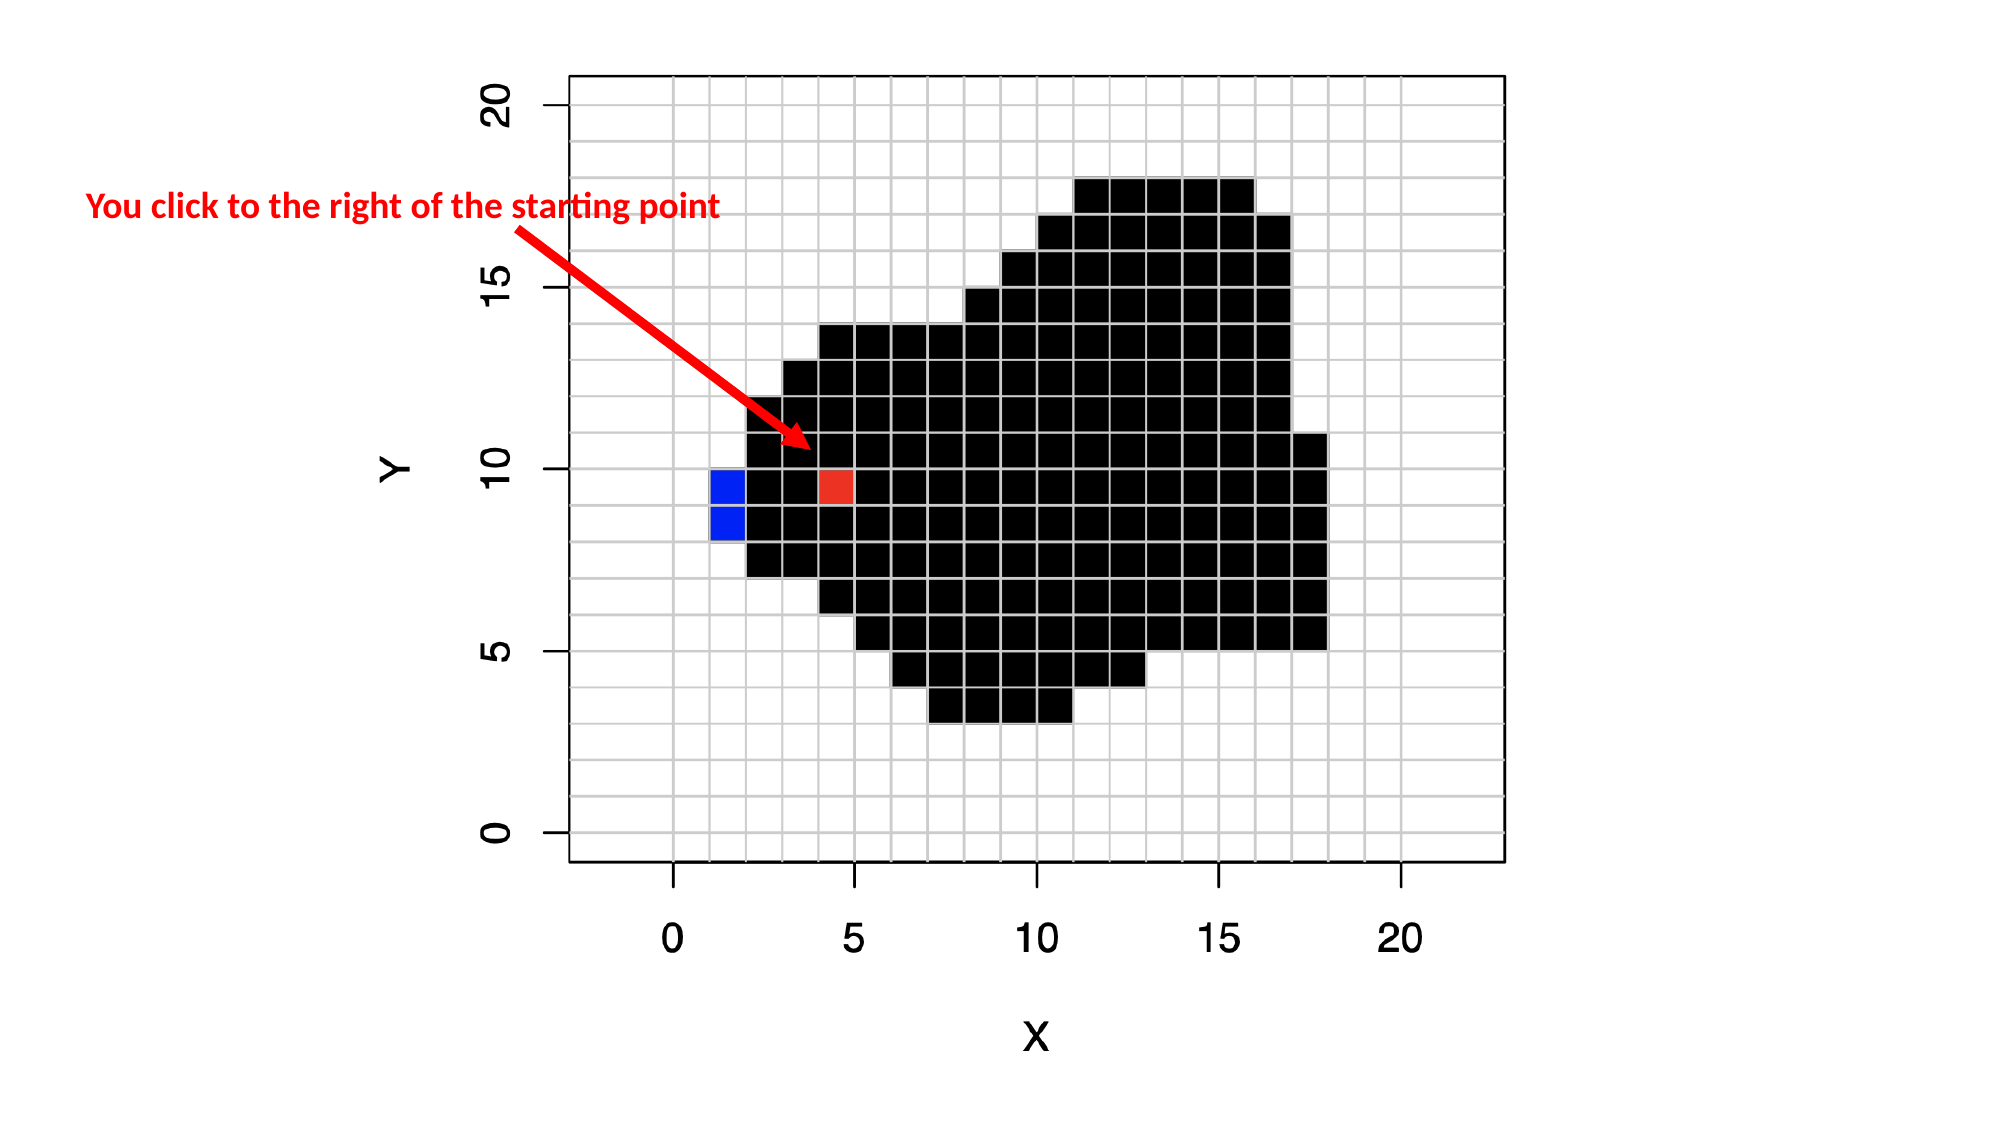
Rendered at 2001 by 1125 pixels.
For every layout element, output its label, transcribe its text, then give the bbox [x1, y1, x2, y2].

text_box You click to the right of the starting point [71, 173, 321, 234]
picture [321, 60, 1597, 1068]
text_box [516, 228, 812, 450]
